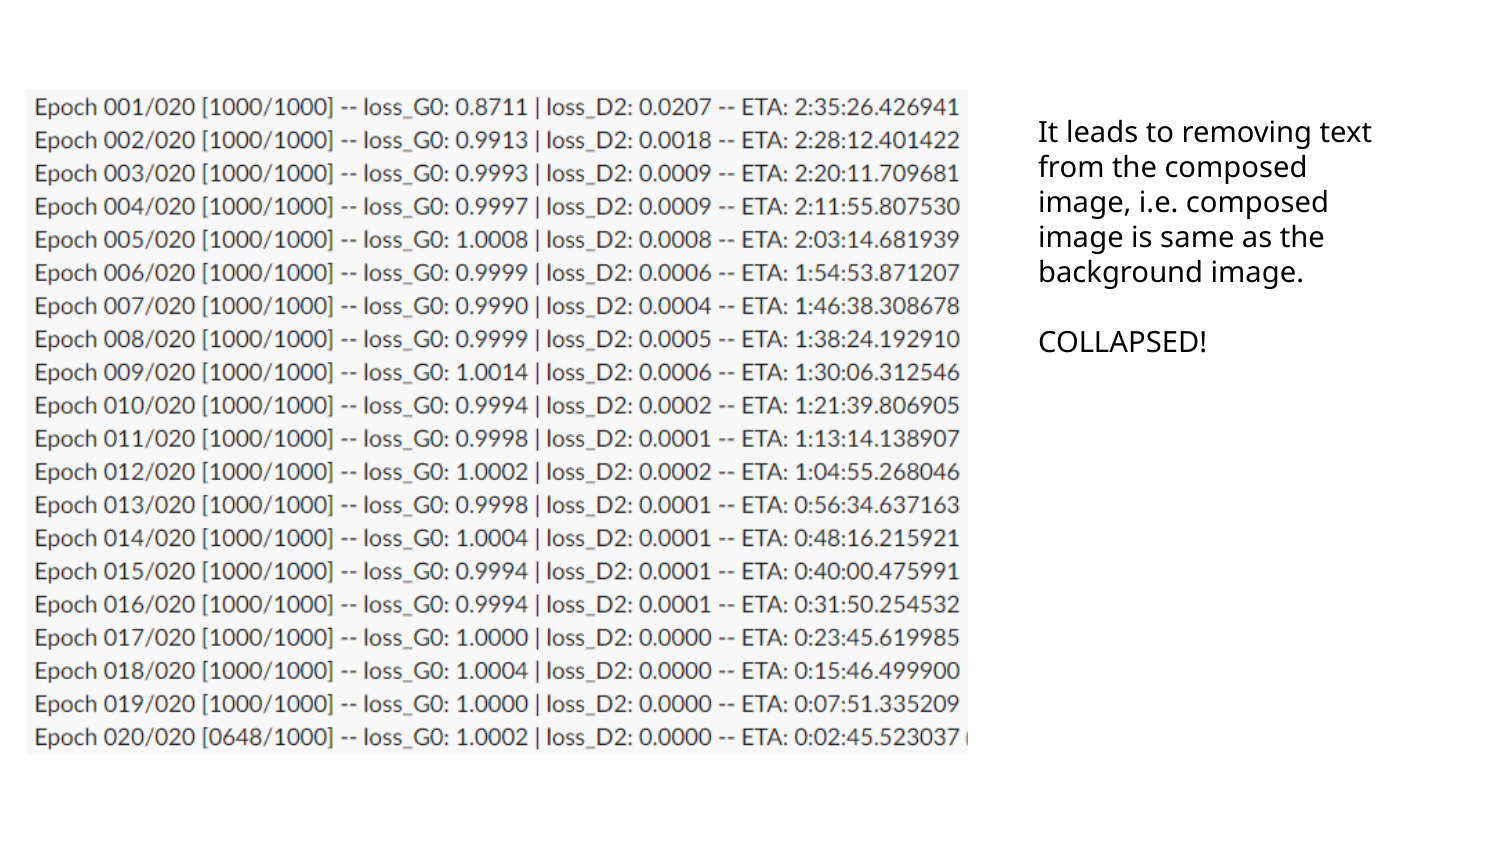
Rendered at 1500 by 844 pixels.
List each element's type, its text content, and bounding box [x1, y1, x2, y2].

picture [26, 88, 969, 755]
text_box It leads to removing text from the composed image, i.e. composed image is same as the background image. COLLAPSED! [1023, 98, 1419, 764]
